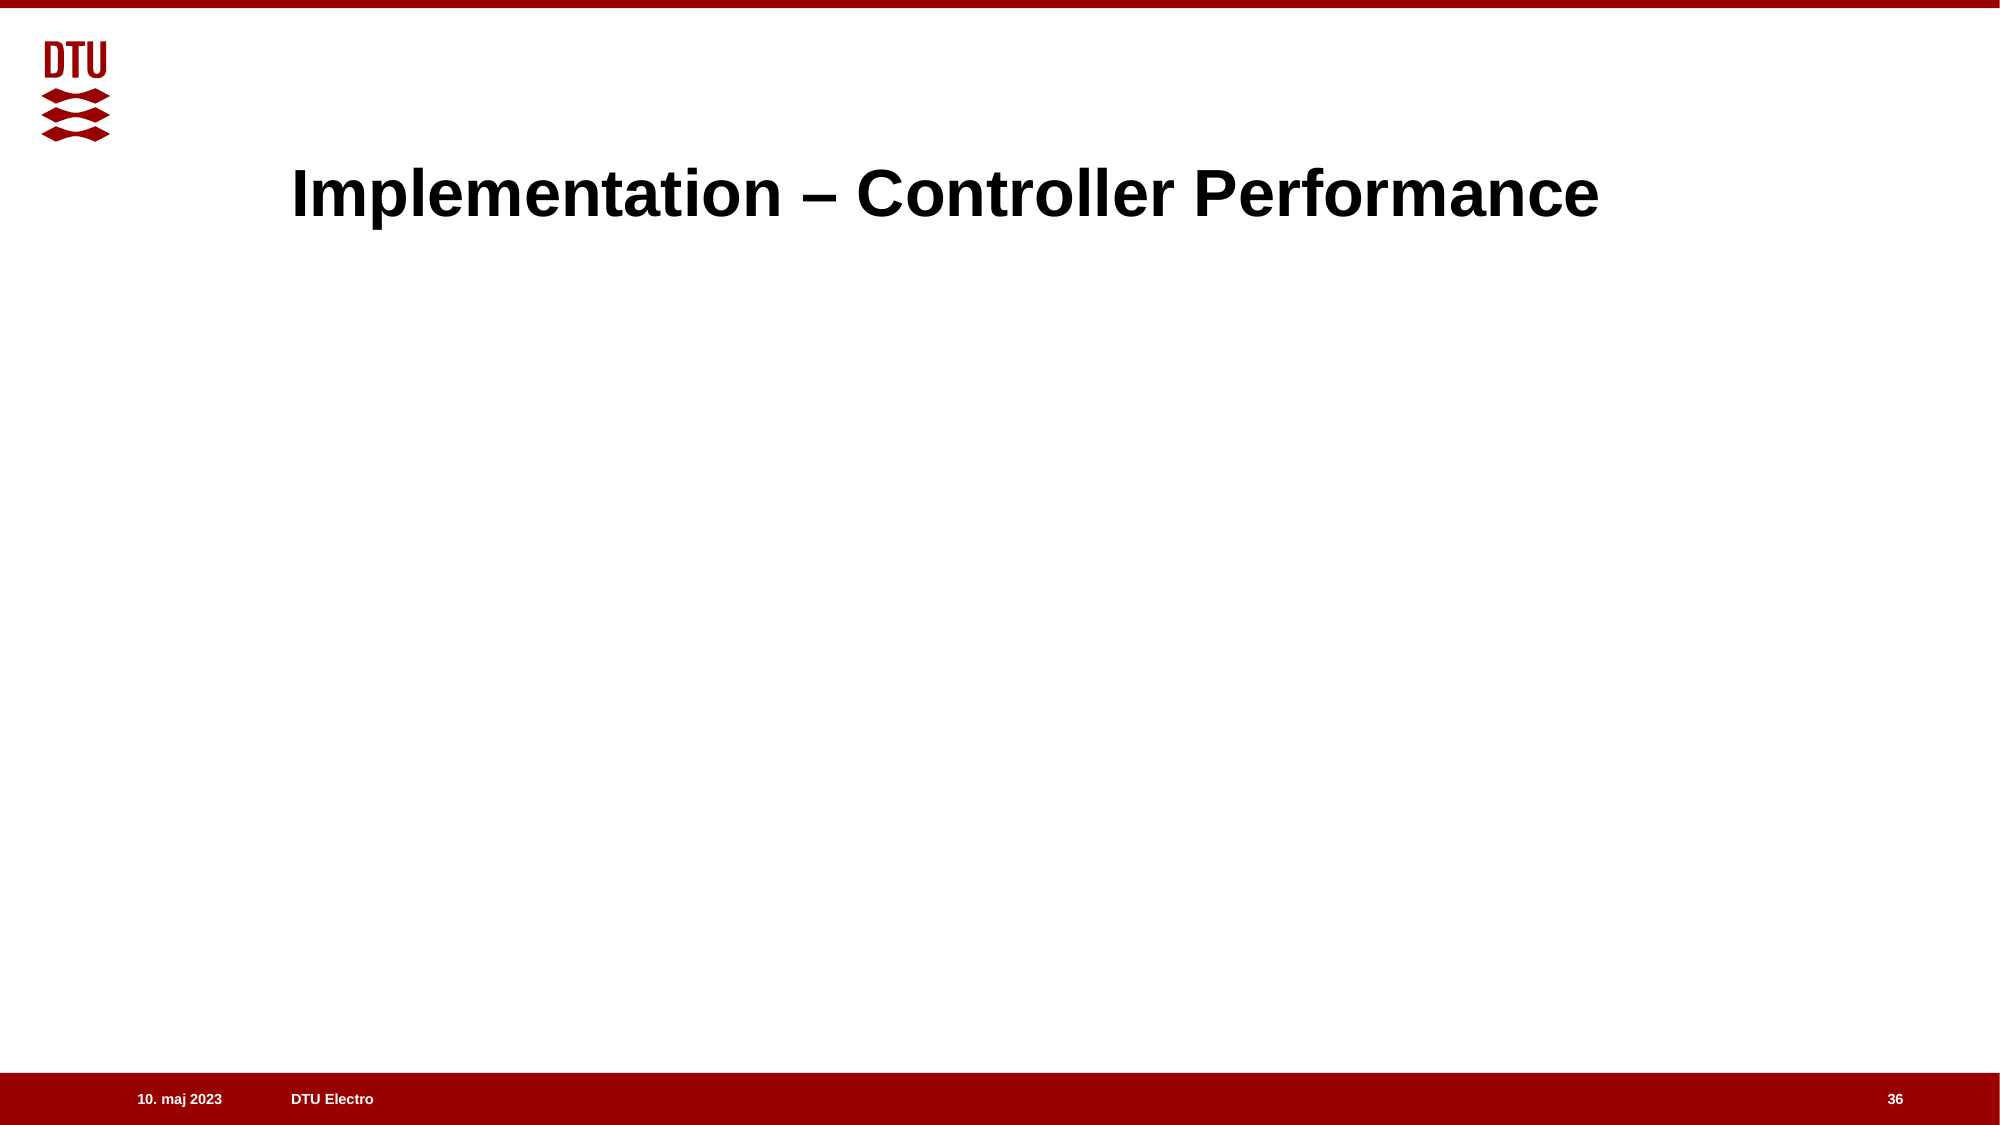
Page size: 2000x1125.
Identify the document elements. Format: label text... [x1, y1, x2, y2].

slide_number 36 [1887, 1073, 1959, 1125]
title Implementation – Controller Performance [291, 69, 1819, 230]
